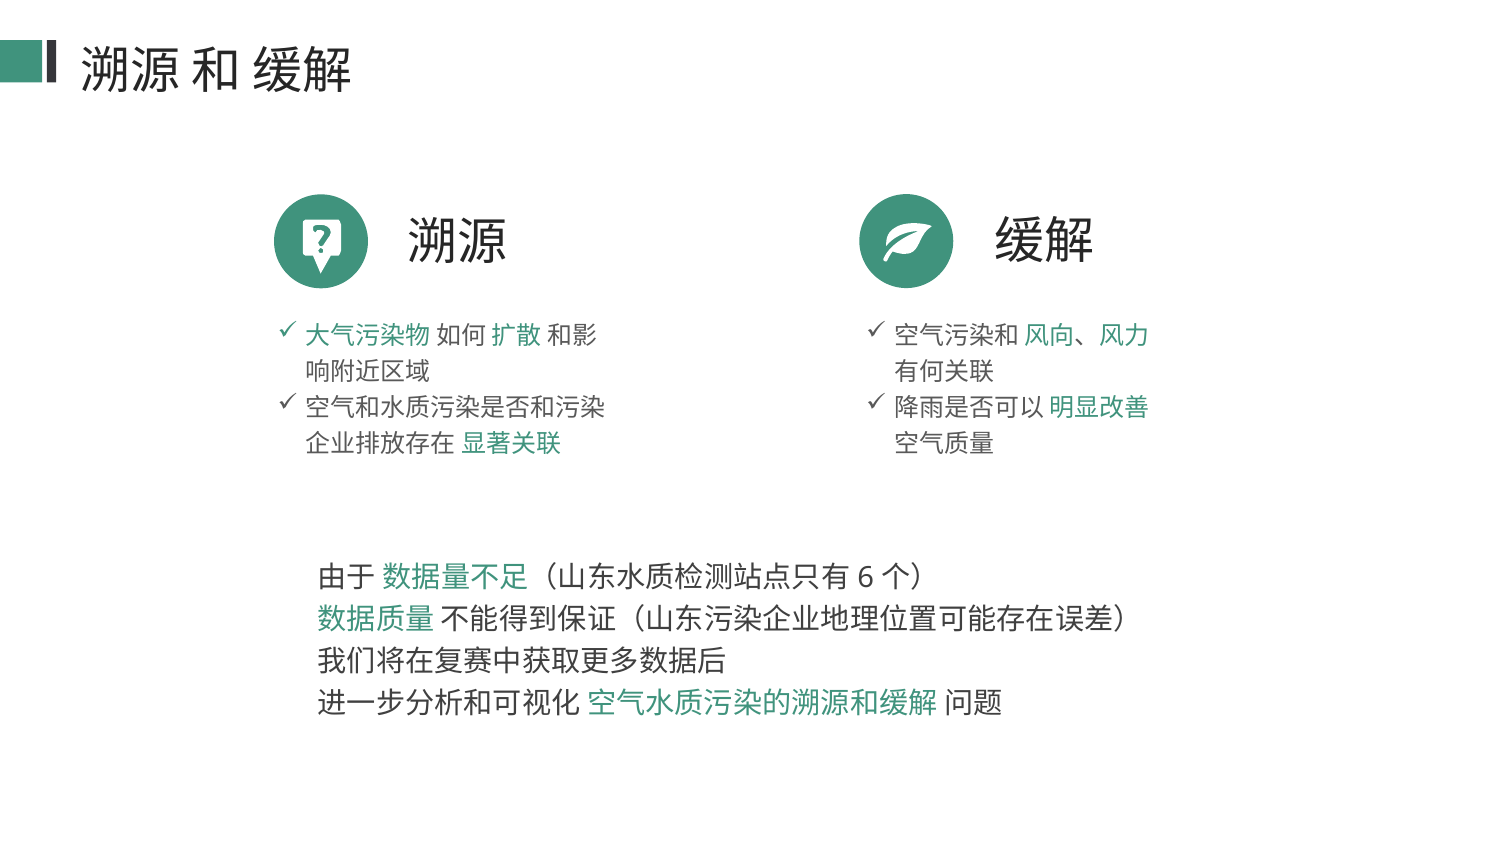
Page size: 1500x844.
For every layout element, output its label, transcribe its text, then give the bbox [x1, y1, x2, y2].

text_box [274, 194, 368, 289]
text_box 空气污染和 风向、风力 有何关联 降雨是否可以 明显改善 空气质量 [851, 305, 1177, 465]
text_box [0, 39, 57, 83]
text_box [302, 219, 342, 274]
text_box 由于 数据量不足（山东水质检测站点只有6个） 数据质量 不能得到保证（山东污染企业地理位置可能存在误差） 我们将在复赛中获取更多数据后 进一步分析和可视化 空气水质污染的溯源和缓解 问题 [302, 543, 1158, 727]
text_box 溯源 和 缓解 [69, 32, 410, 104]
text_box 大气污染物 如何 扩散 和影响附近区域 空气和水质污染是否和污染企业排放存在 显著关联 [262, 305, 625, 465]
text_box 缓解 [983, 202, 1107, 274]
text_box [859, 194, 954, 289]
text_box [883, 223, 932, 262]
text_box 溯源 [396, 203, 519, 275]
